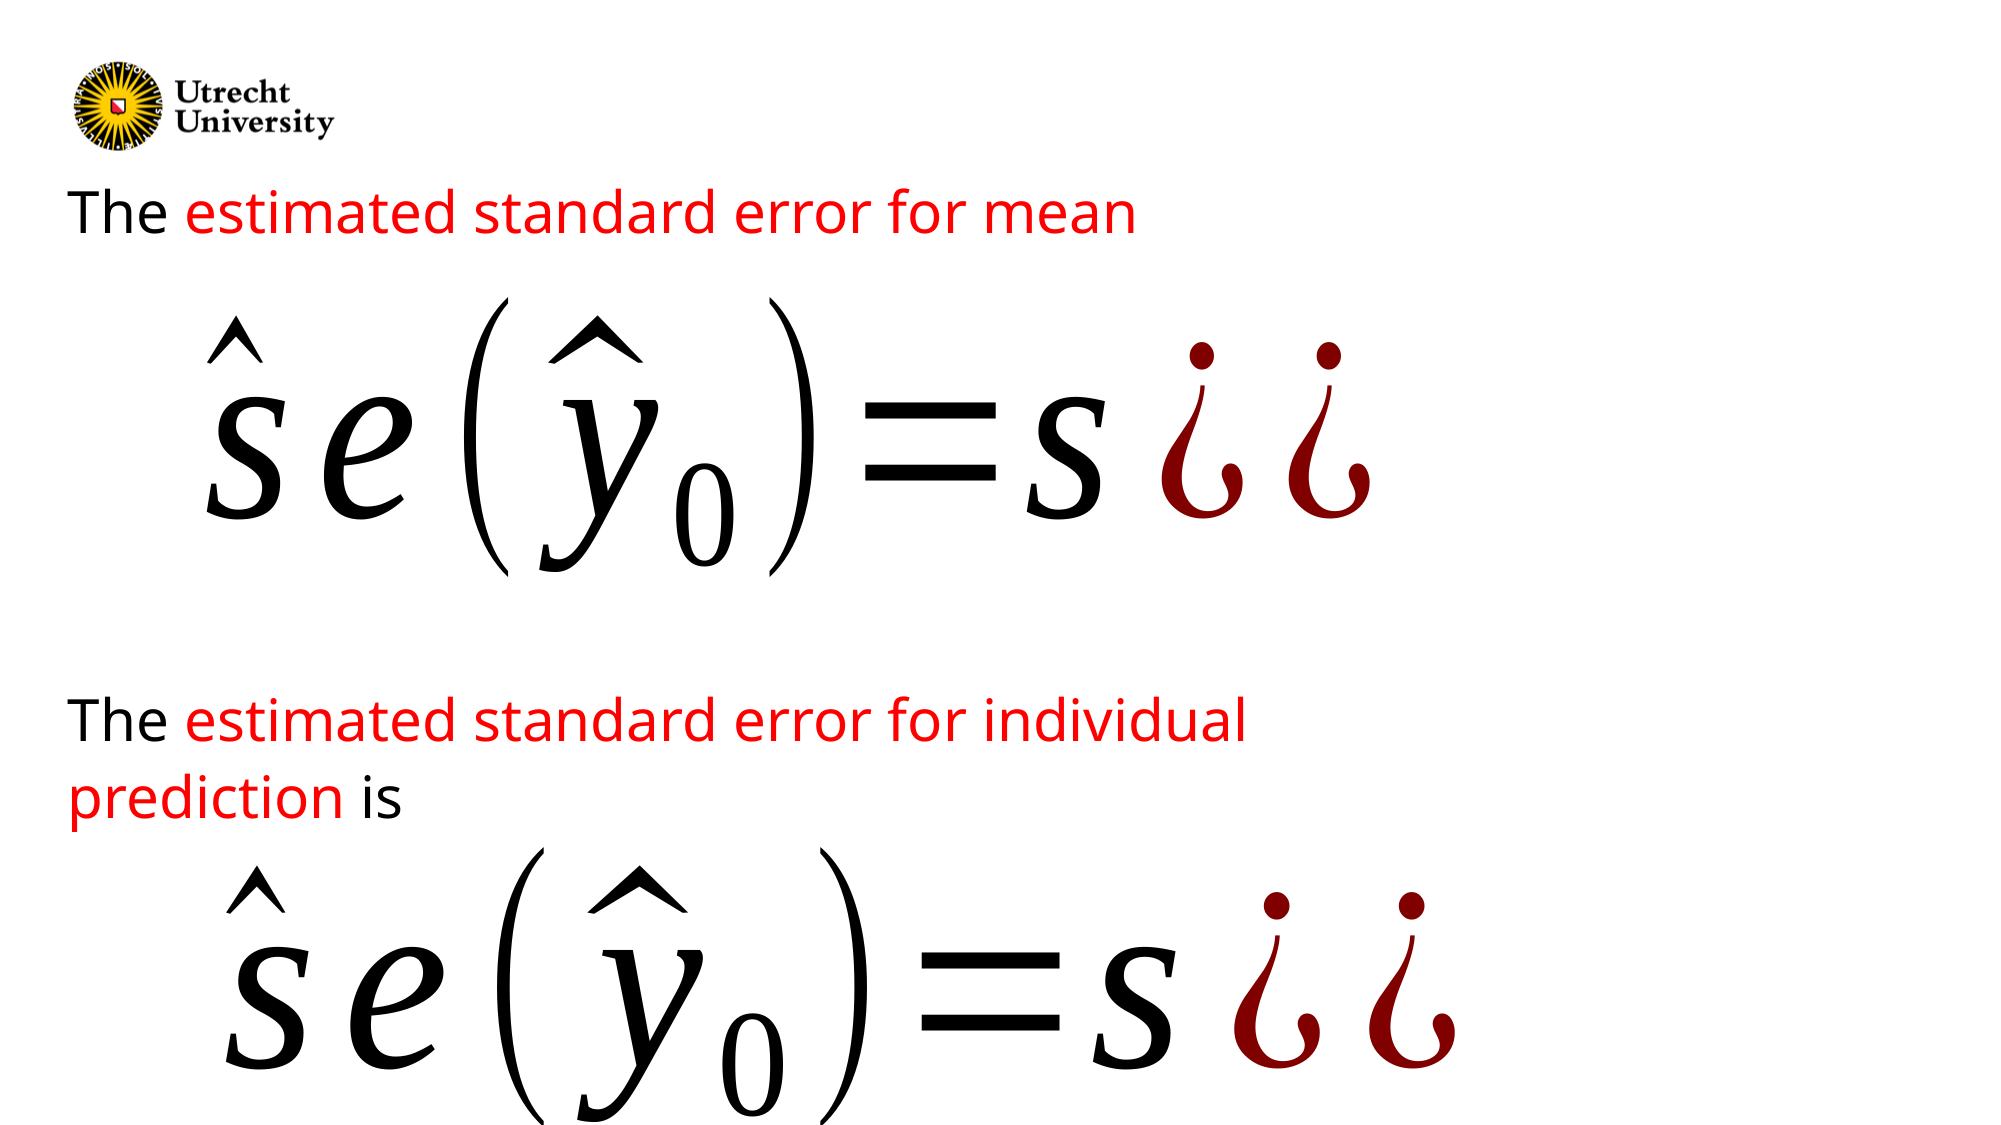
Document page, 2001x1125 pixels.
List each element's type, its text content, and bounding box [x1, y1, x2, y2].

text_box The estimated standard error for mean The estimated standard error for individual prediction is [53, 160, 1424, 1012]
picture [0, 0, 532, 209]
